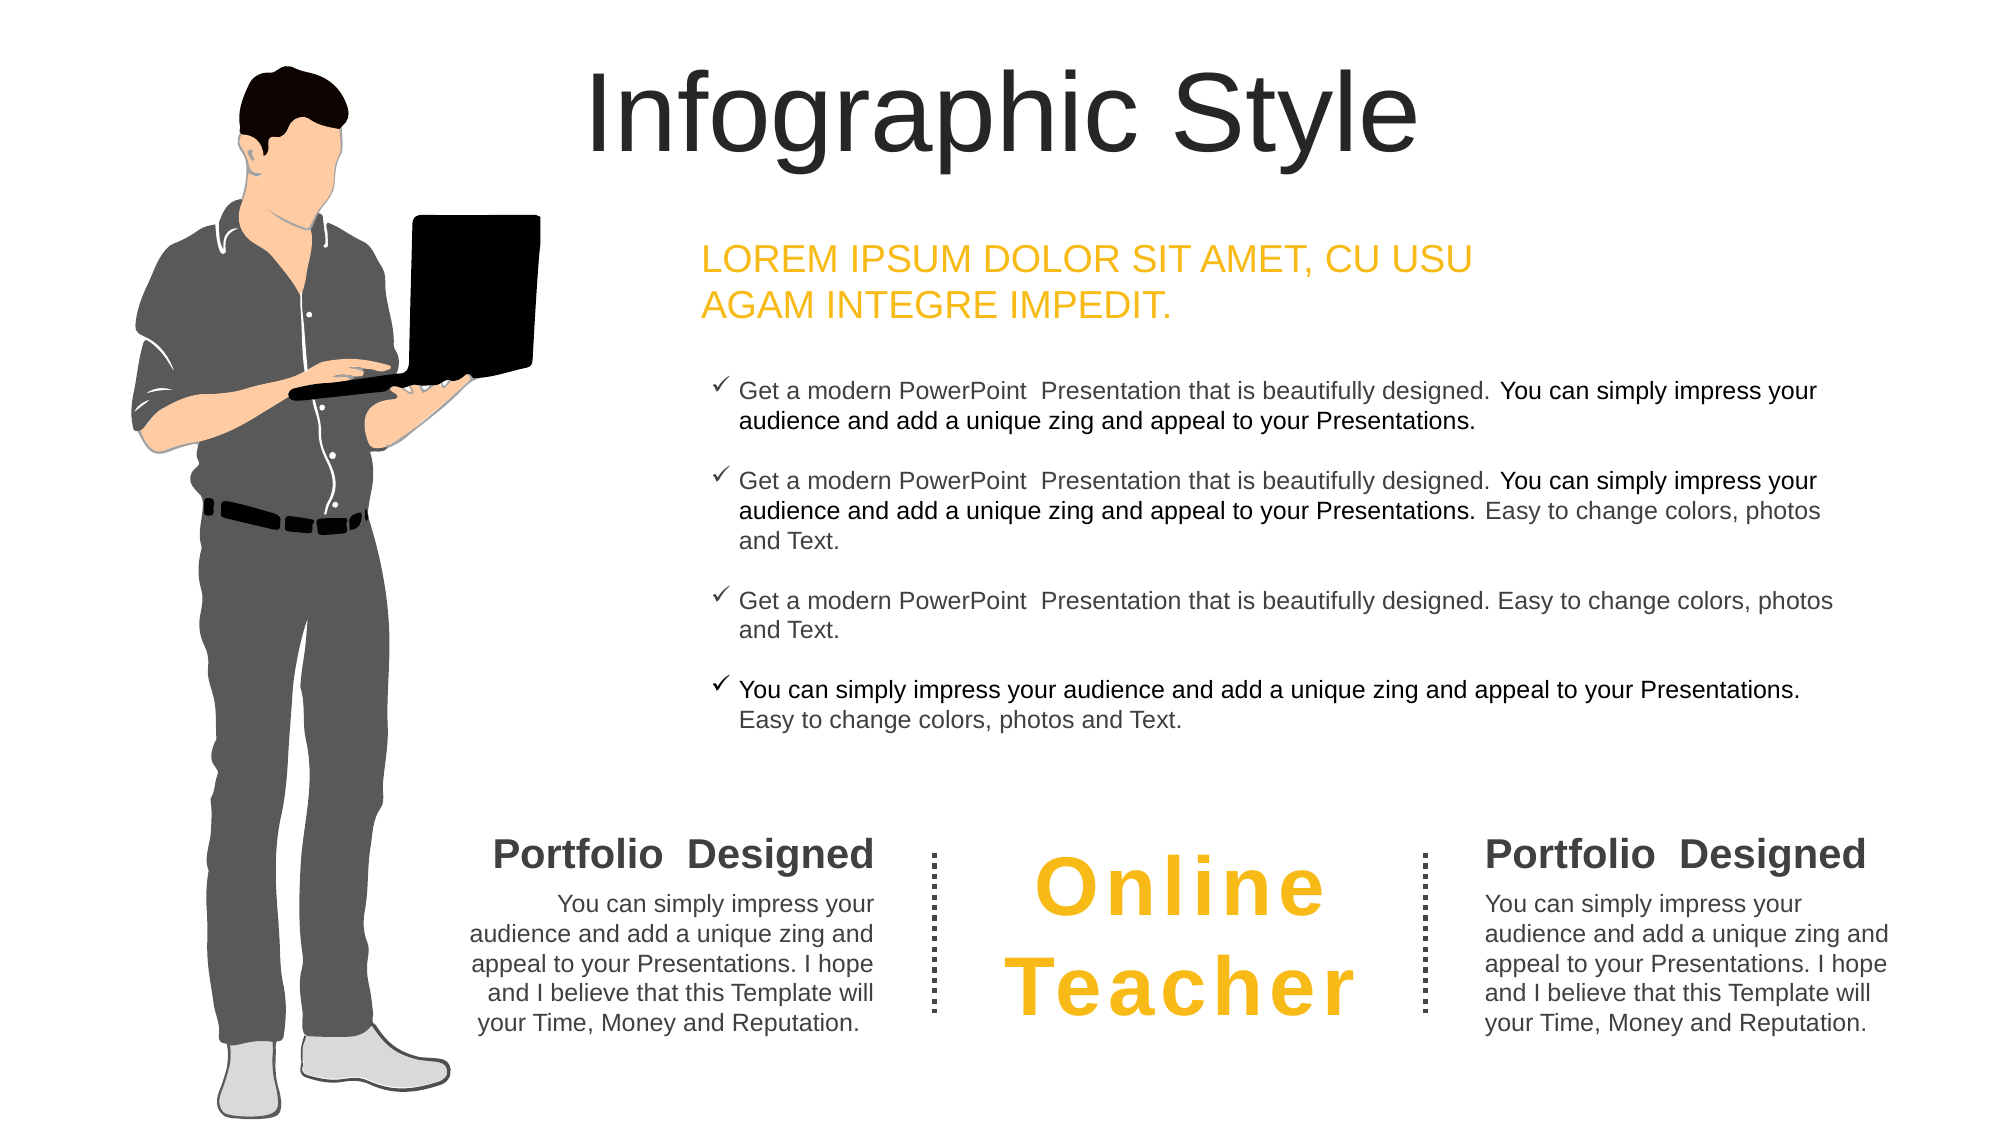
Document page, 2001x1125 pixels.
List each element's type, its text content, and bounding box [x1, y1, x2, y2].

text_box Get a modern PowerPoint Presentation that is beautifully designed. You can simply impress your audience and add a unique zing and appeal to your Presentations. Get a modern PowerPoint Presentation that is beautifully designed. You can simply impress your audience and add a unique zing and appeal to your Presentations. Easy to change colors, photos and Text. Get a modern PowerPoint Presentation that is beautifully designed. Easy to change colors, photos and Text. You can simply impress your audience and add a unique zing and appeal to your Presentations. Easy to change colors, photos and Text. [710, 367, 1860, 742]
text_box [124, 59, 546, 1125]
text_box Online Teacher [979, 824, 1381, 1040]
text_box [433, 820, 890, 1047]
text_box LOREM IPSUM DOLOR SIT AMET, CU USU AGAM INTEGRE IMPEDIT. [686, 226, 1551, 334]
list Infographic Style [53, 55, 1952, 175]
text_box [1470, 820, 1927, 1047]
